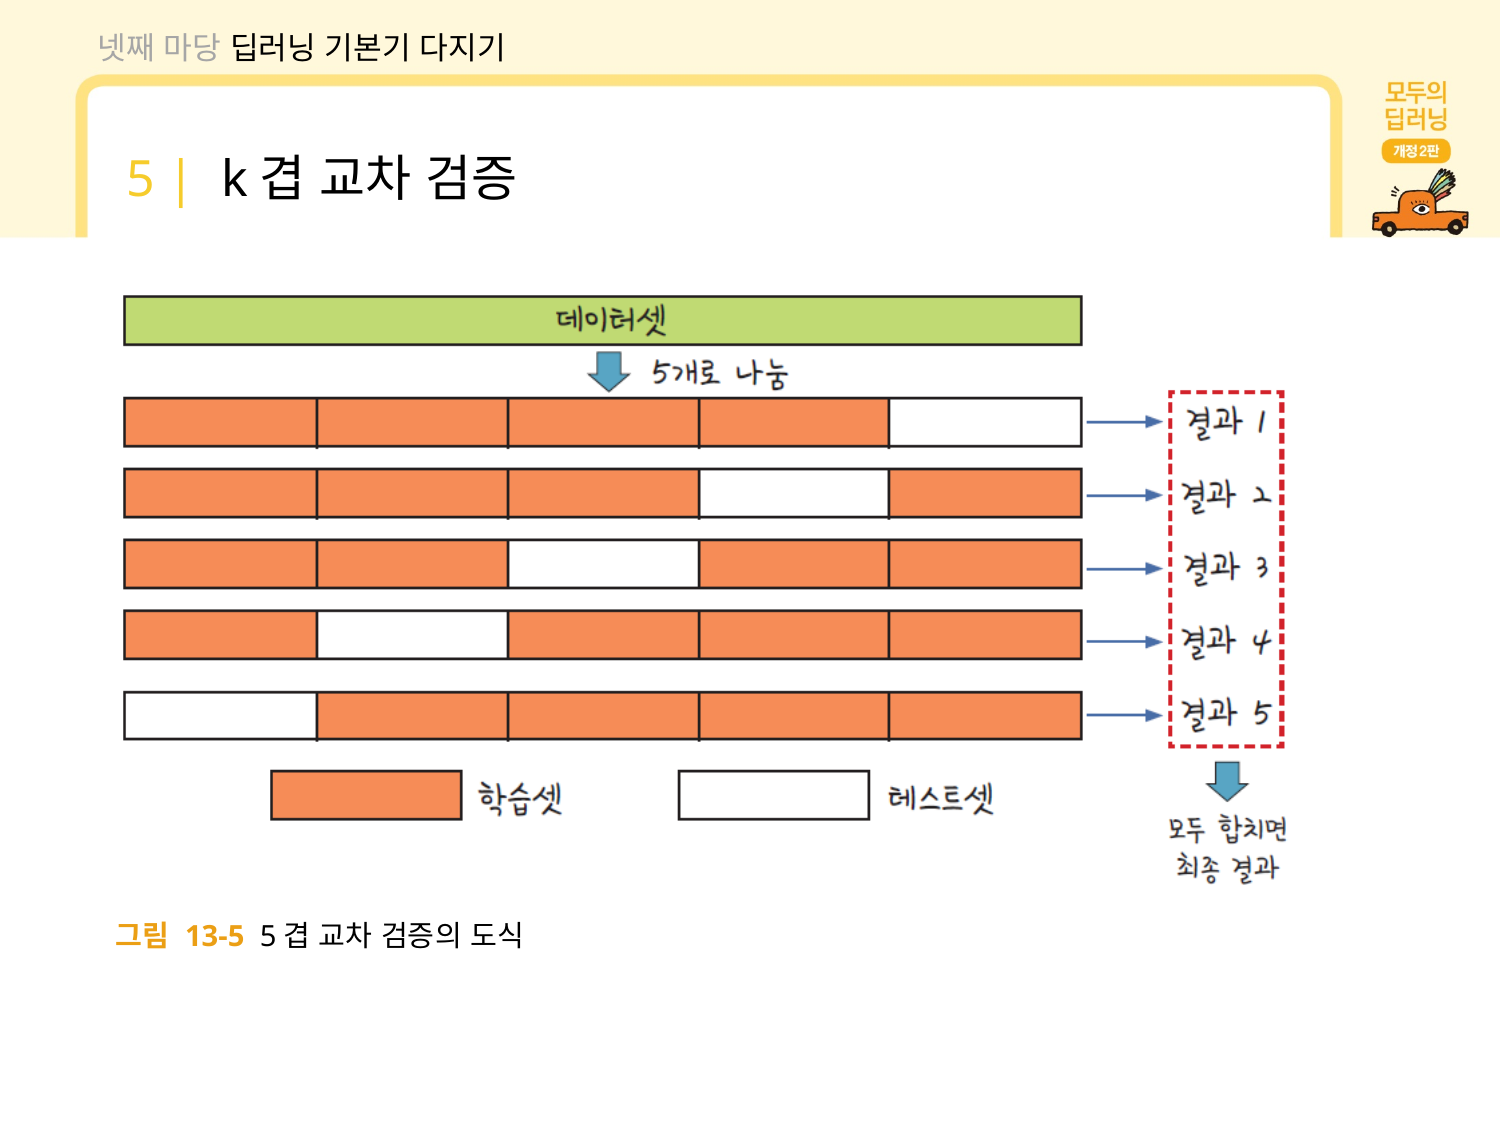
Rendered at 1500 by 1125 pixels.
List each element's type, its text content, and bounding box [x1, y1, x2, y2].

text_box 그림 13-5 5겹 교차 검증의 도식 [98, 887, 542, 961]
text_box 넷째 마당 딥러닝 기본기 다지기 [82, 0, 1133, 74]
picture [0, 0, 1500, 1125]
text_box 5 | k겹 교차 검증 [111, 99, 1309, 214]
